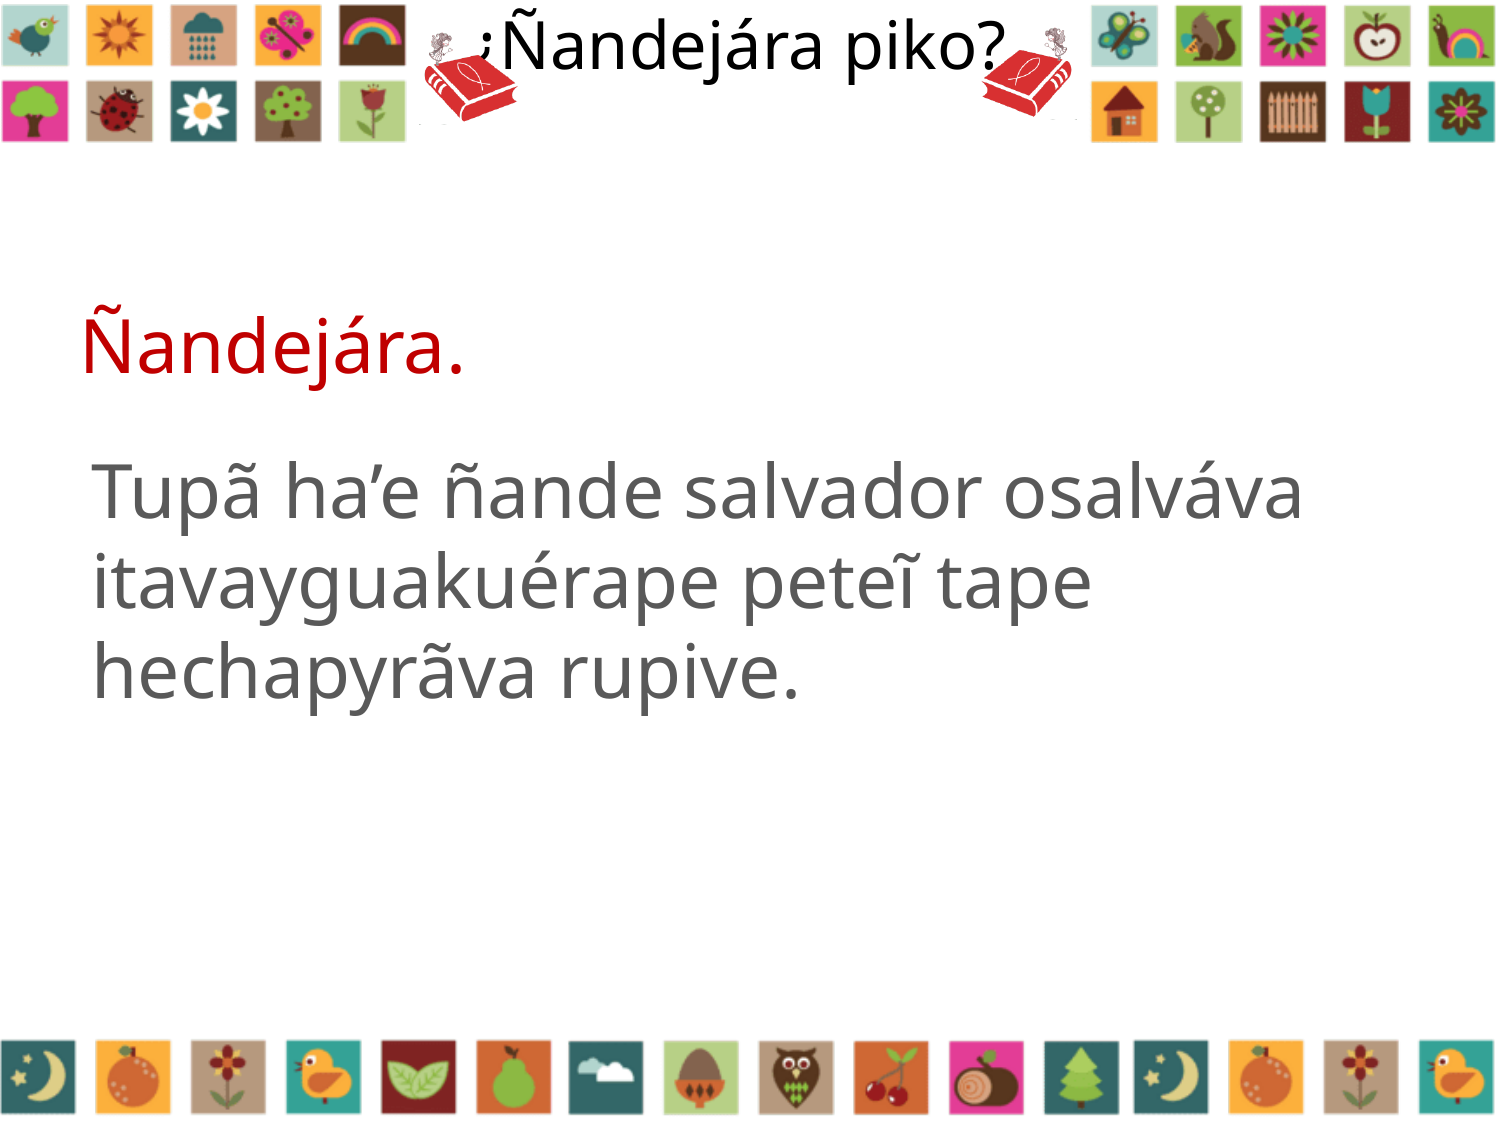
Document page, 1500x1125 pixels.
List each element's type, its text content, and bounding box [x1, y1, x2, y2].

picture [0, 3, 550, 150]
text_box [0, 1028, 1500, 1118]
picture [950, 3, 1500, 150]
text_box Tupã ha’e ñande salvador osalváva itavayguakuérape peteĩ tape hechapyrãva rupive. [76, 436, 1424, 722]
text_box ¿Ñandejára piko? [414, 0, 1080, 91]
text_box Ñandejára. [64, 290, 1412, 396]
